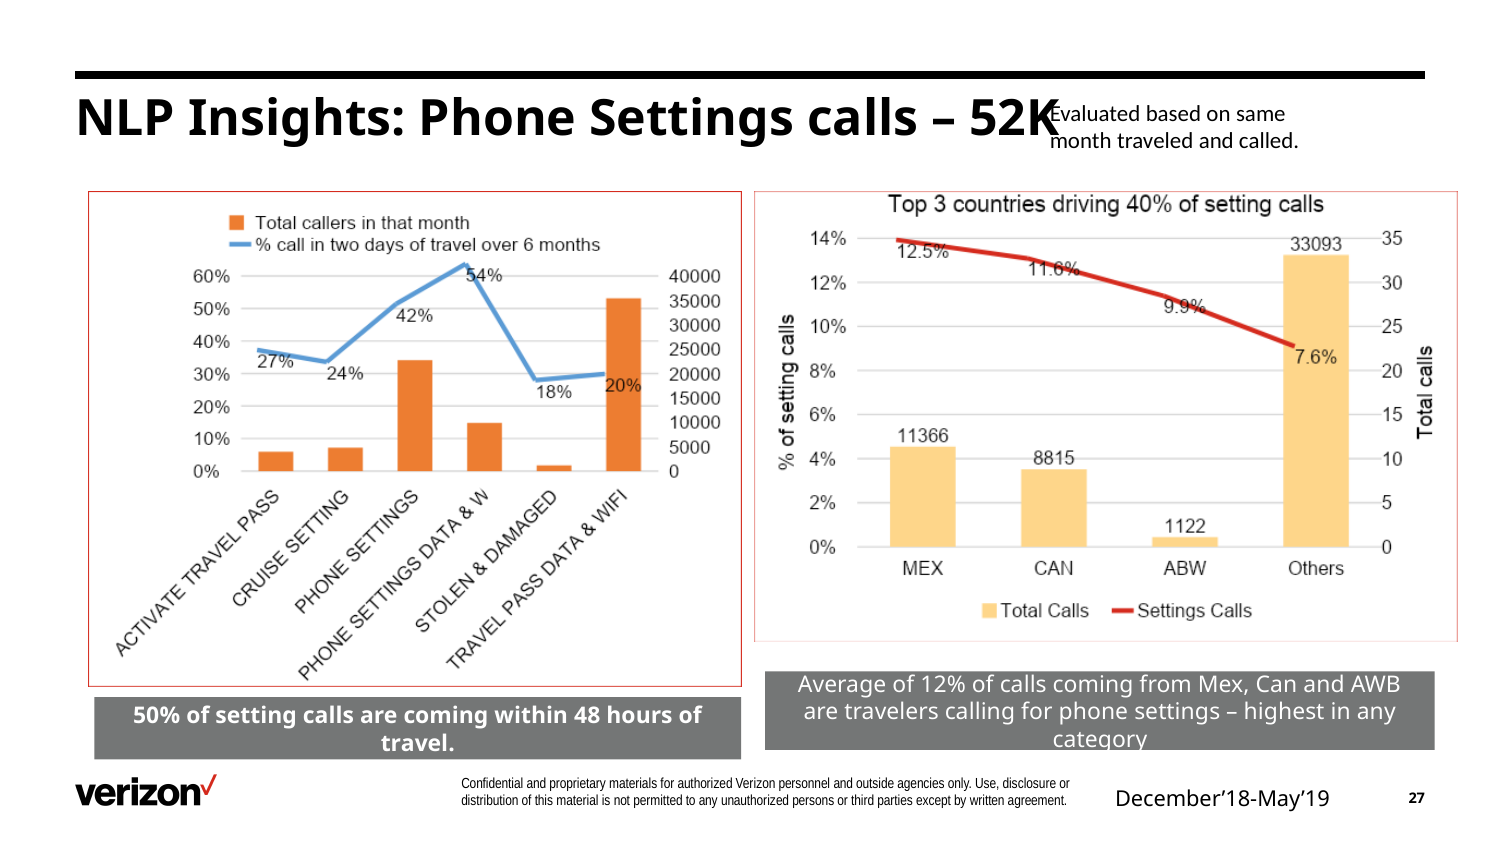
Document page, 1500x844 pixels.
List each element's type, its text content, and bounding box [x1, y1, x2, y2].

text_box Average of 12% of calls coming from Mex, Can and AWB are travelers calling for phone settings – highest in any category [765, 671, 1435, 750]
picture [754, 191, 1458, 642]
text_box December’18-May’19 [1099, 777, 1388, 819]
picture [88, 191, 742, 687]
text_box 50% of setting calls are coming within 48 hours of travel. [94, 697, 742, 760]
slide_number 27 [1387, 771, 1425, 809]
title NLP Insights: Phone Settings calls – 52K [75, 97, 1238, 210]
text_box Evaluated based on same month traveled and called. [1034, 90, 1361, 162]
picture [58, 757, 234, 823]
